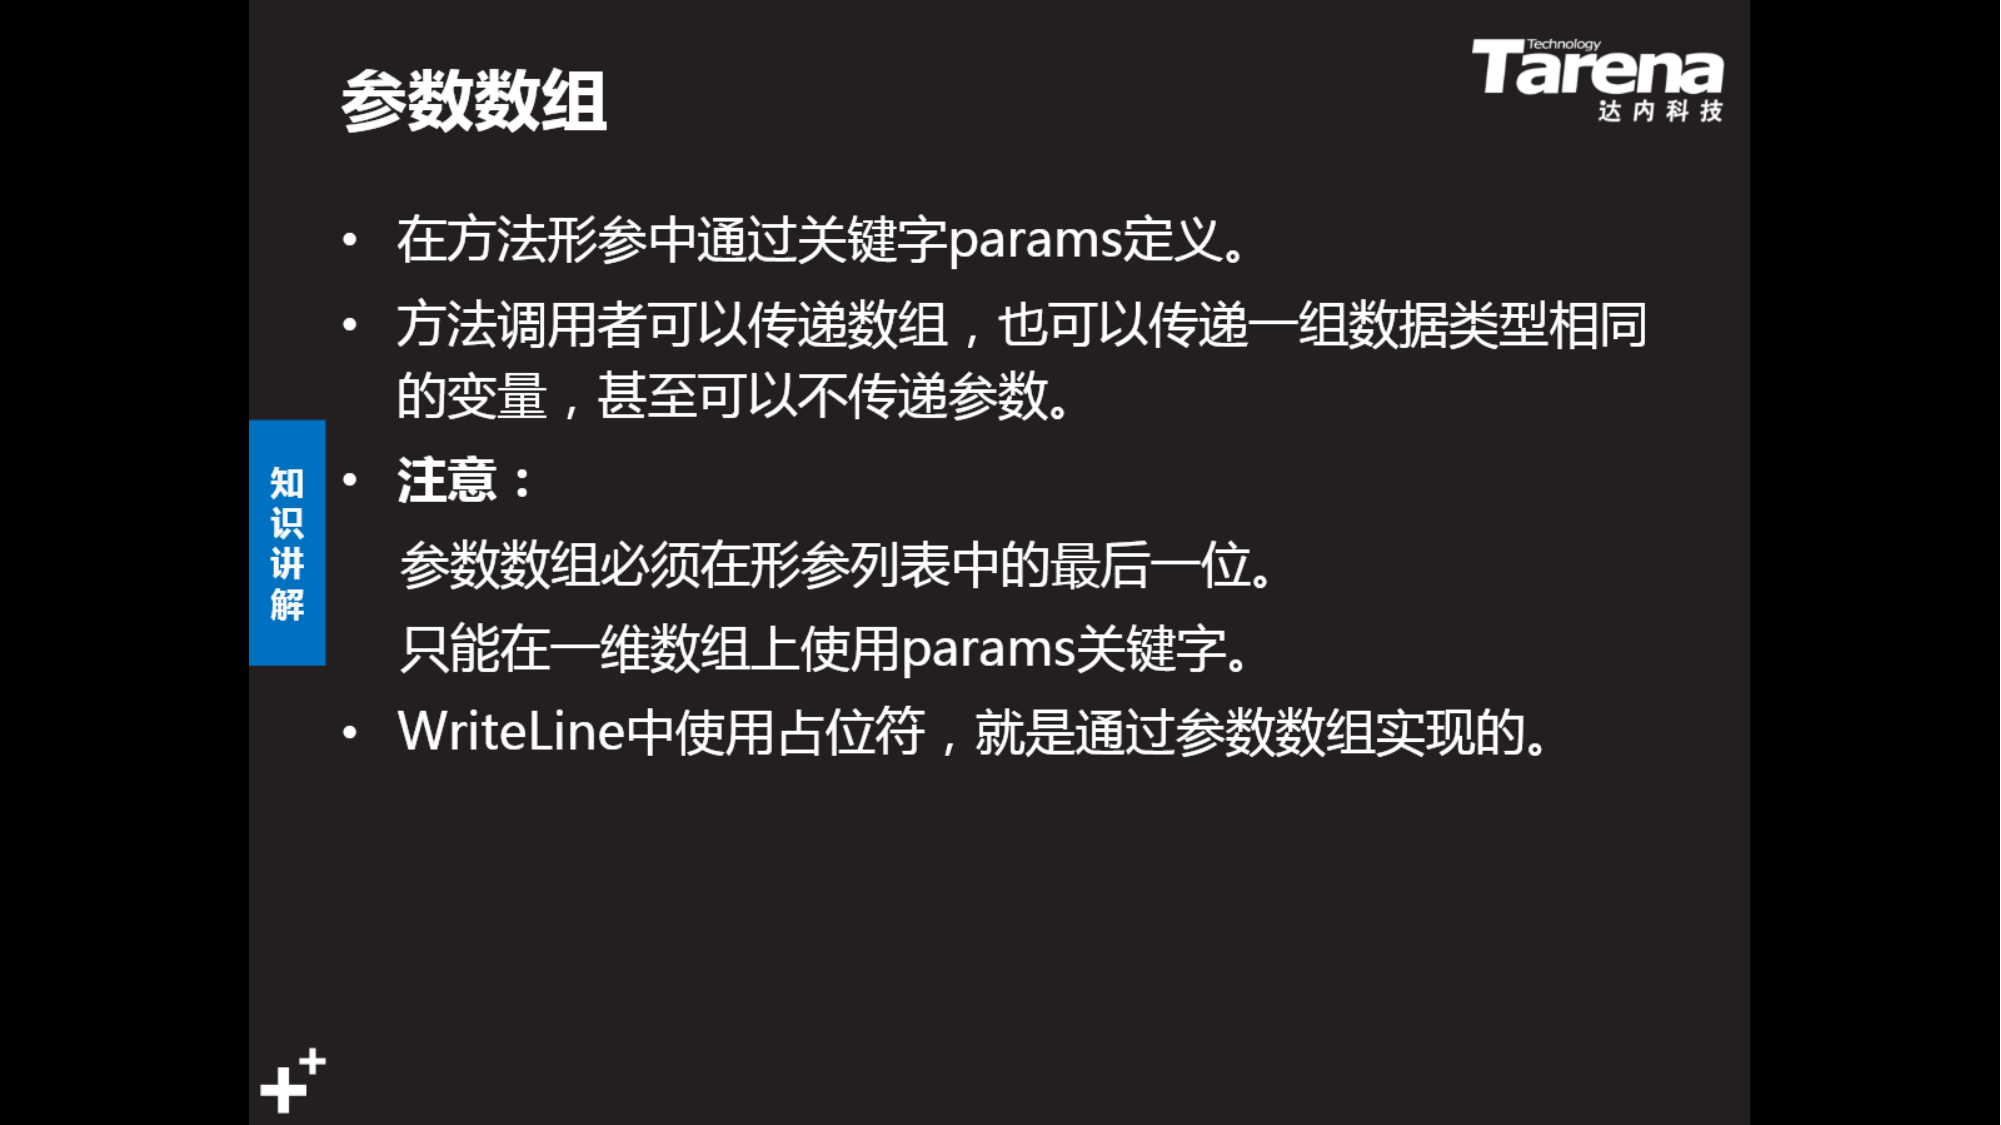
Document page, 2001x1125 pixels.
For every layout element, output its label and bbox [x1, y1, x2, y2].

picture [249, 0, 1750, 1125]
